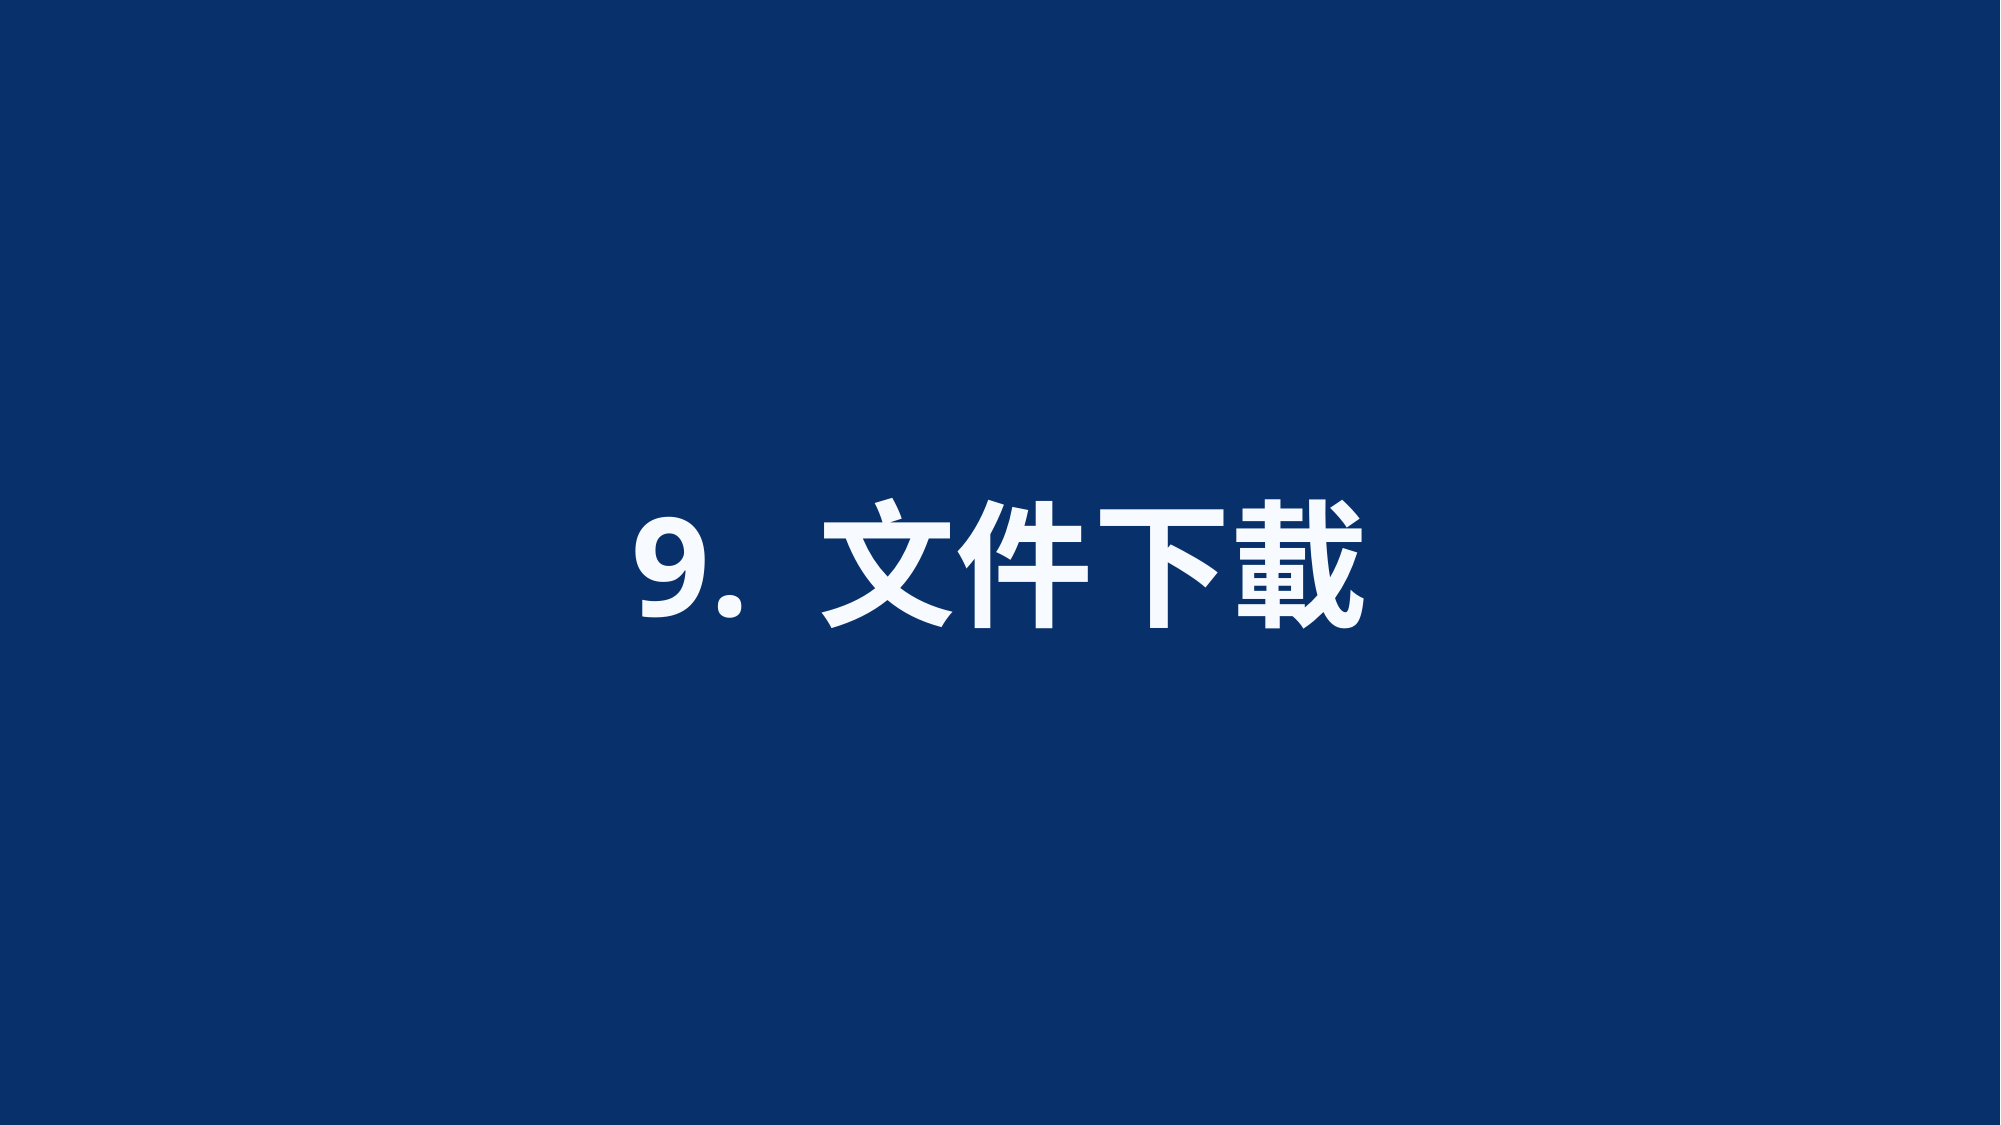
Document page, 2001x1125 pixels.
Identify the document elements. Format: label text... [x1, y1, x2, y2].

text_box 9. 文件下載 [617, 471, 1384, 652]
